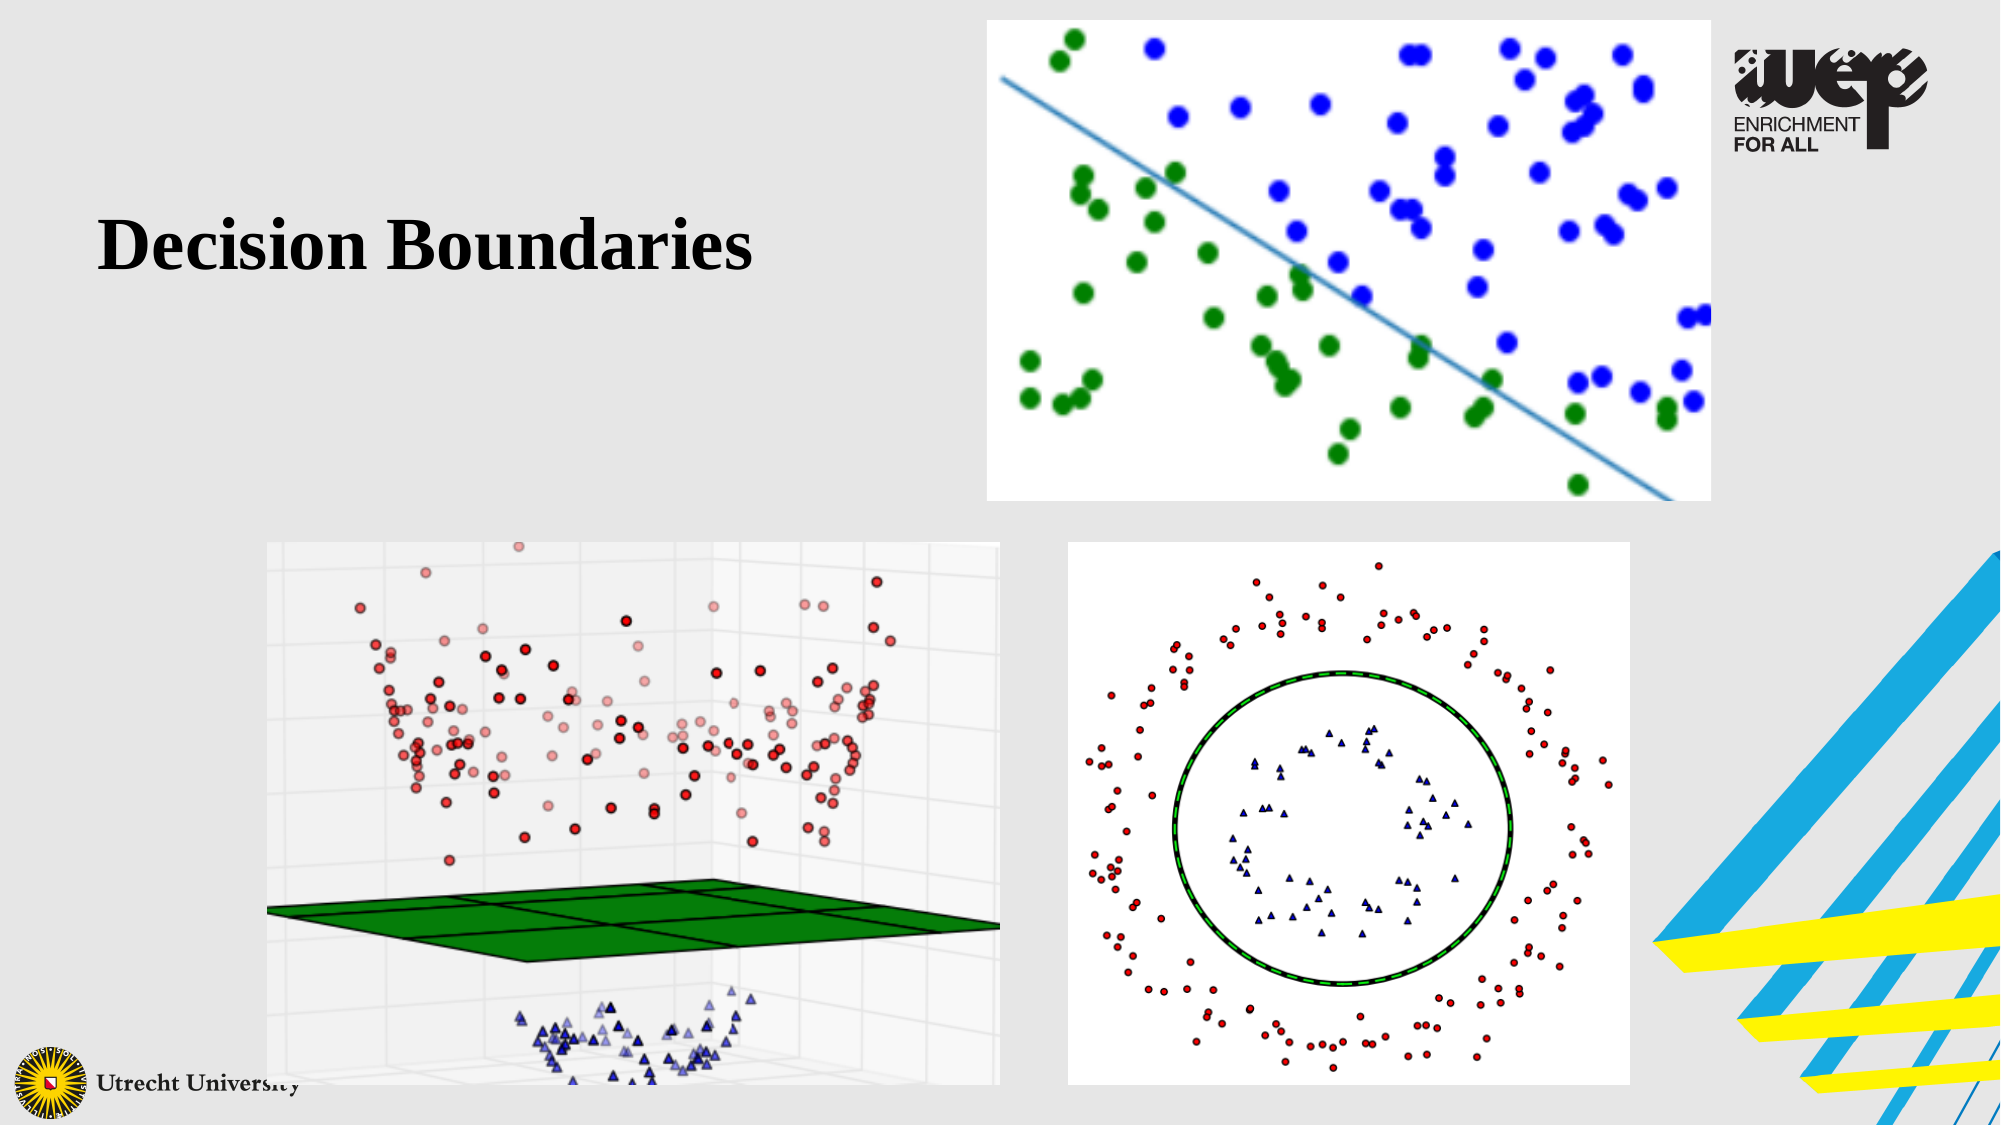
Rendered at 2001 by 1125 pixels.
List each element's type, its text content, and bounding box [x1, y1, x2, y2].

picture [0, 0, 2001, 1125]
text_box Decision Boundaries [82, 186, 986, 292]
